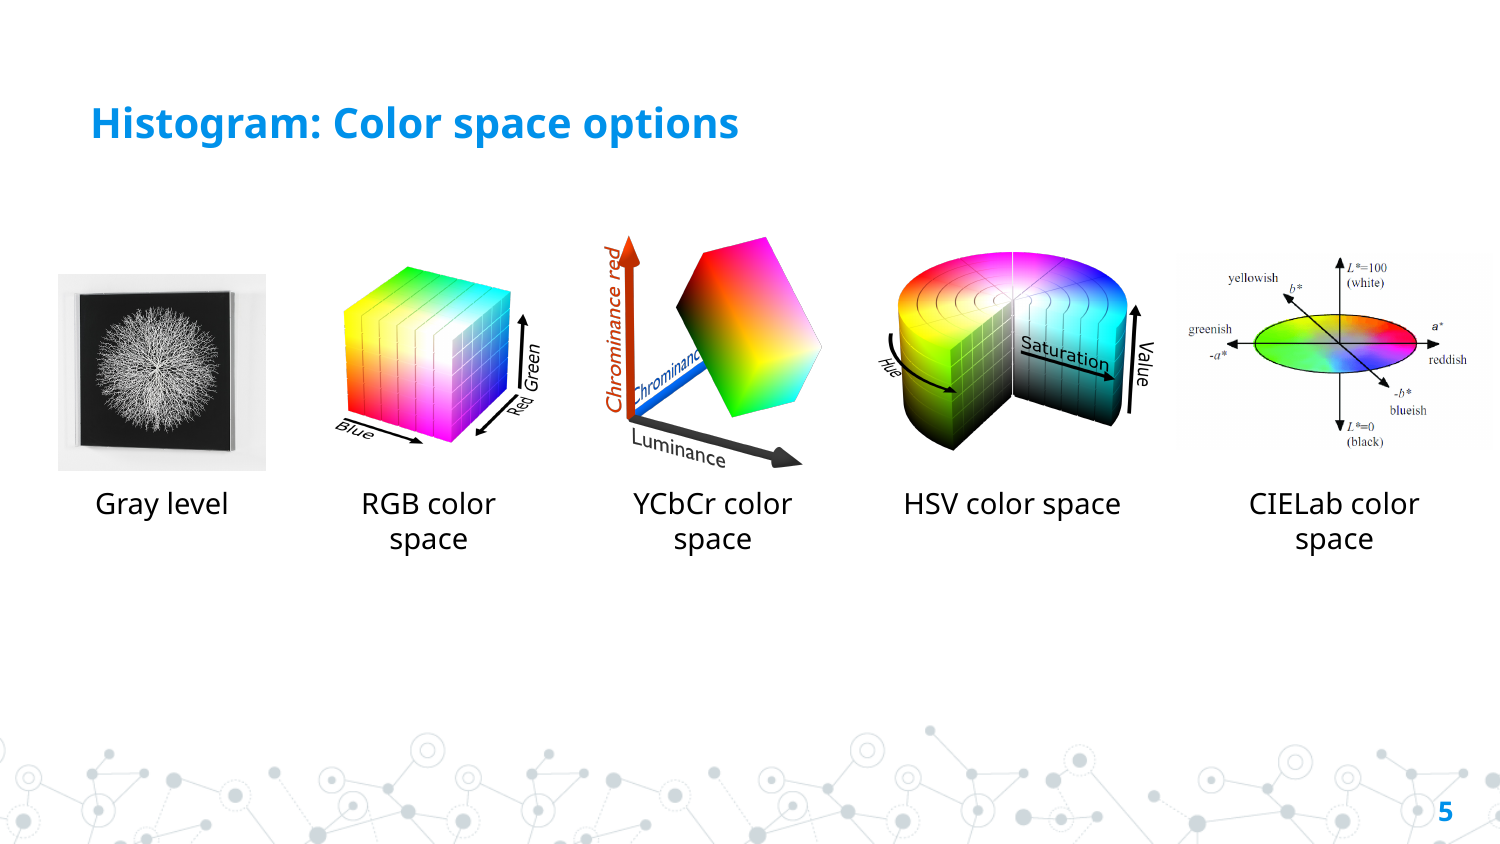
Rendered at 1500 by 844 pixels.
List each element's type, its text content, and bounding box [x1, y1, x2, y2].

title Histogram: Color space options [75, 67, 1425, 162]
picture [0, 0, 1500, 844]
text_box RGB color space [303, 473, 555, 571]
slide_number ‹#› [1378, 779, 1469, 844]
text_box YCbCr color space [575, 470, 851, 571]
text_box HSV color space [875, 471, 1150, 536]
text_box Gray level [53, 473, 271, 536]
text_box CIELab color space [1197, 470, 1472, 571]
